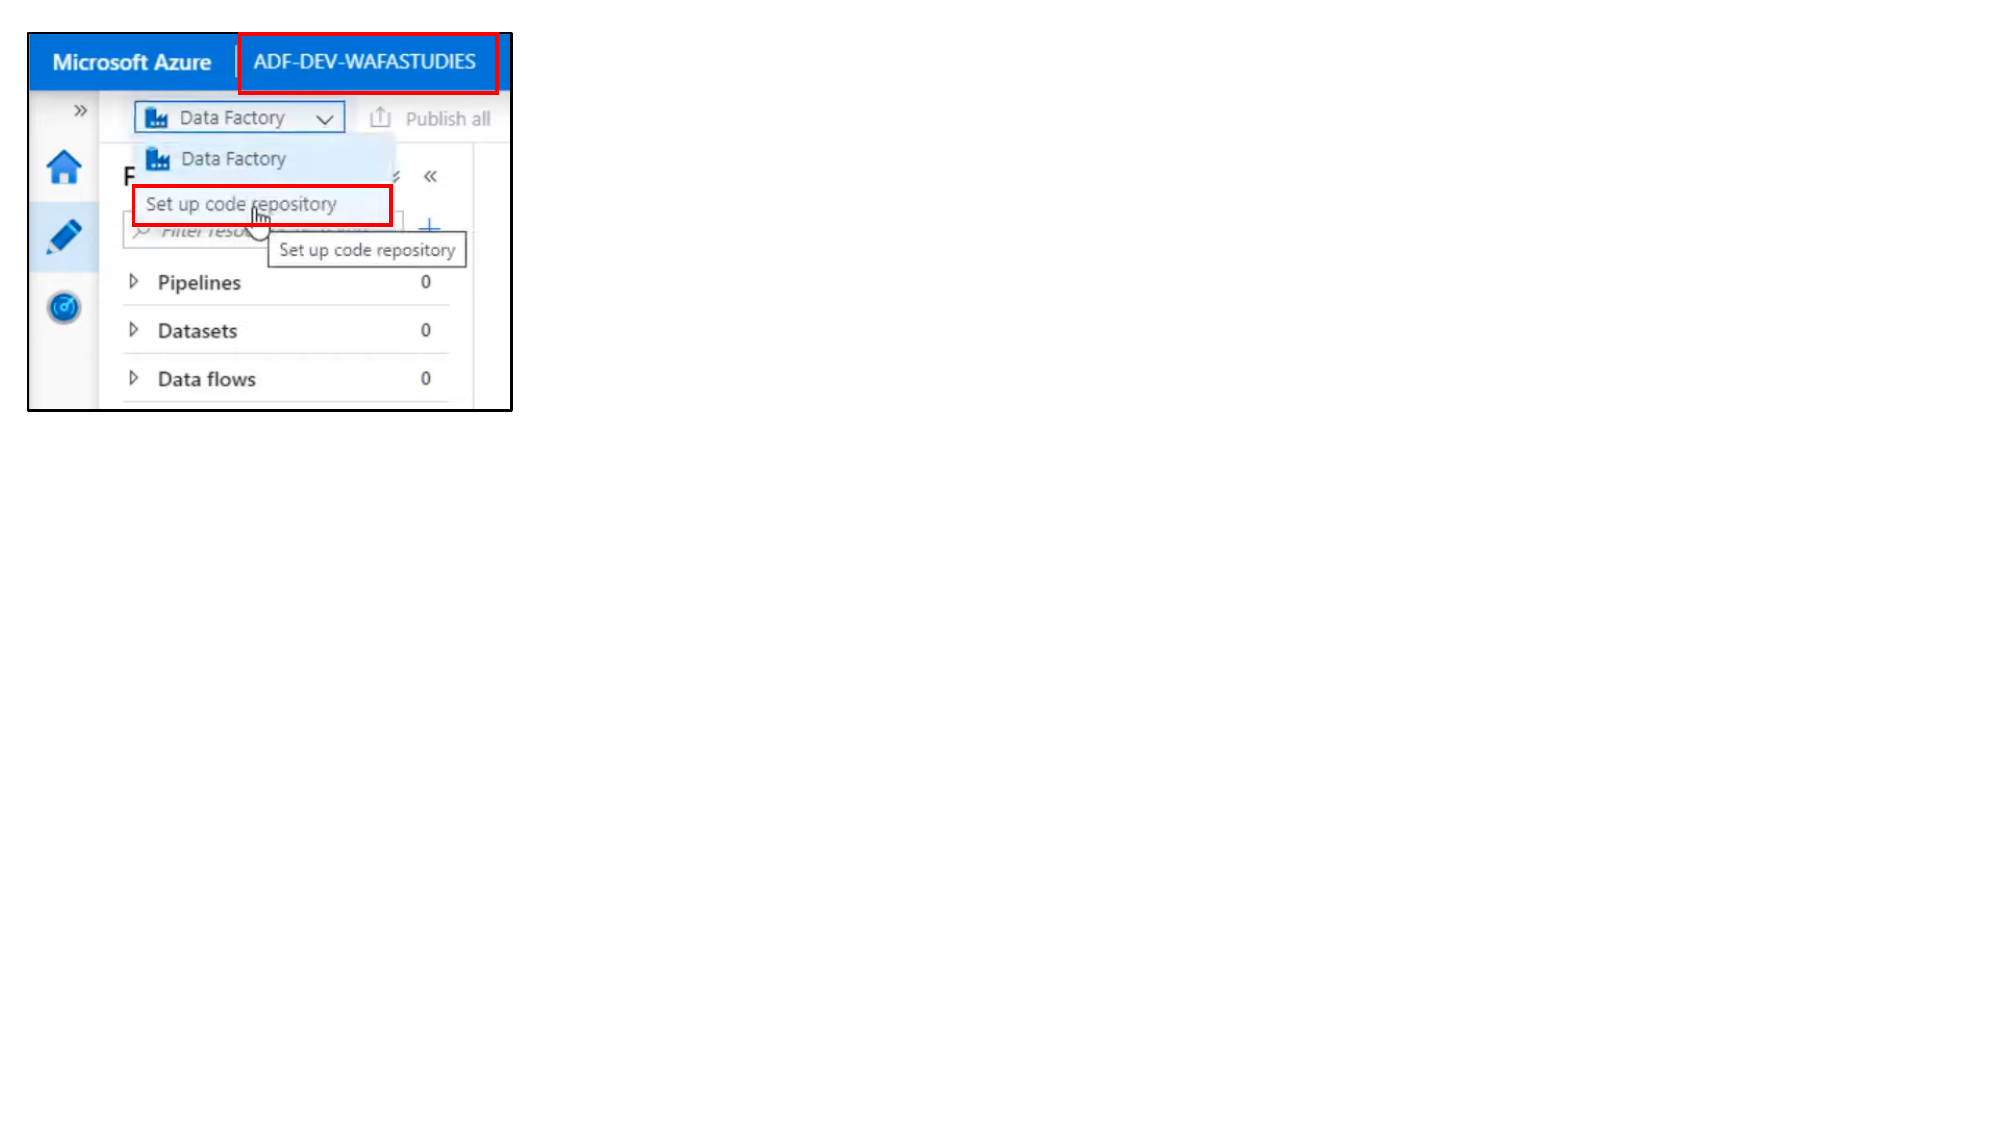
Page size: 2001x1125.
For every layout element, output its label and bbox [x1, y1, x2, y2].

picture [29, 34, 511, 410]
